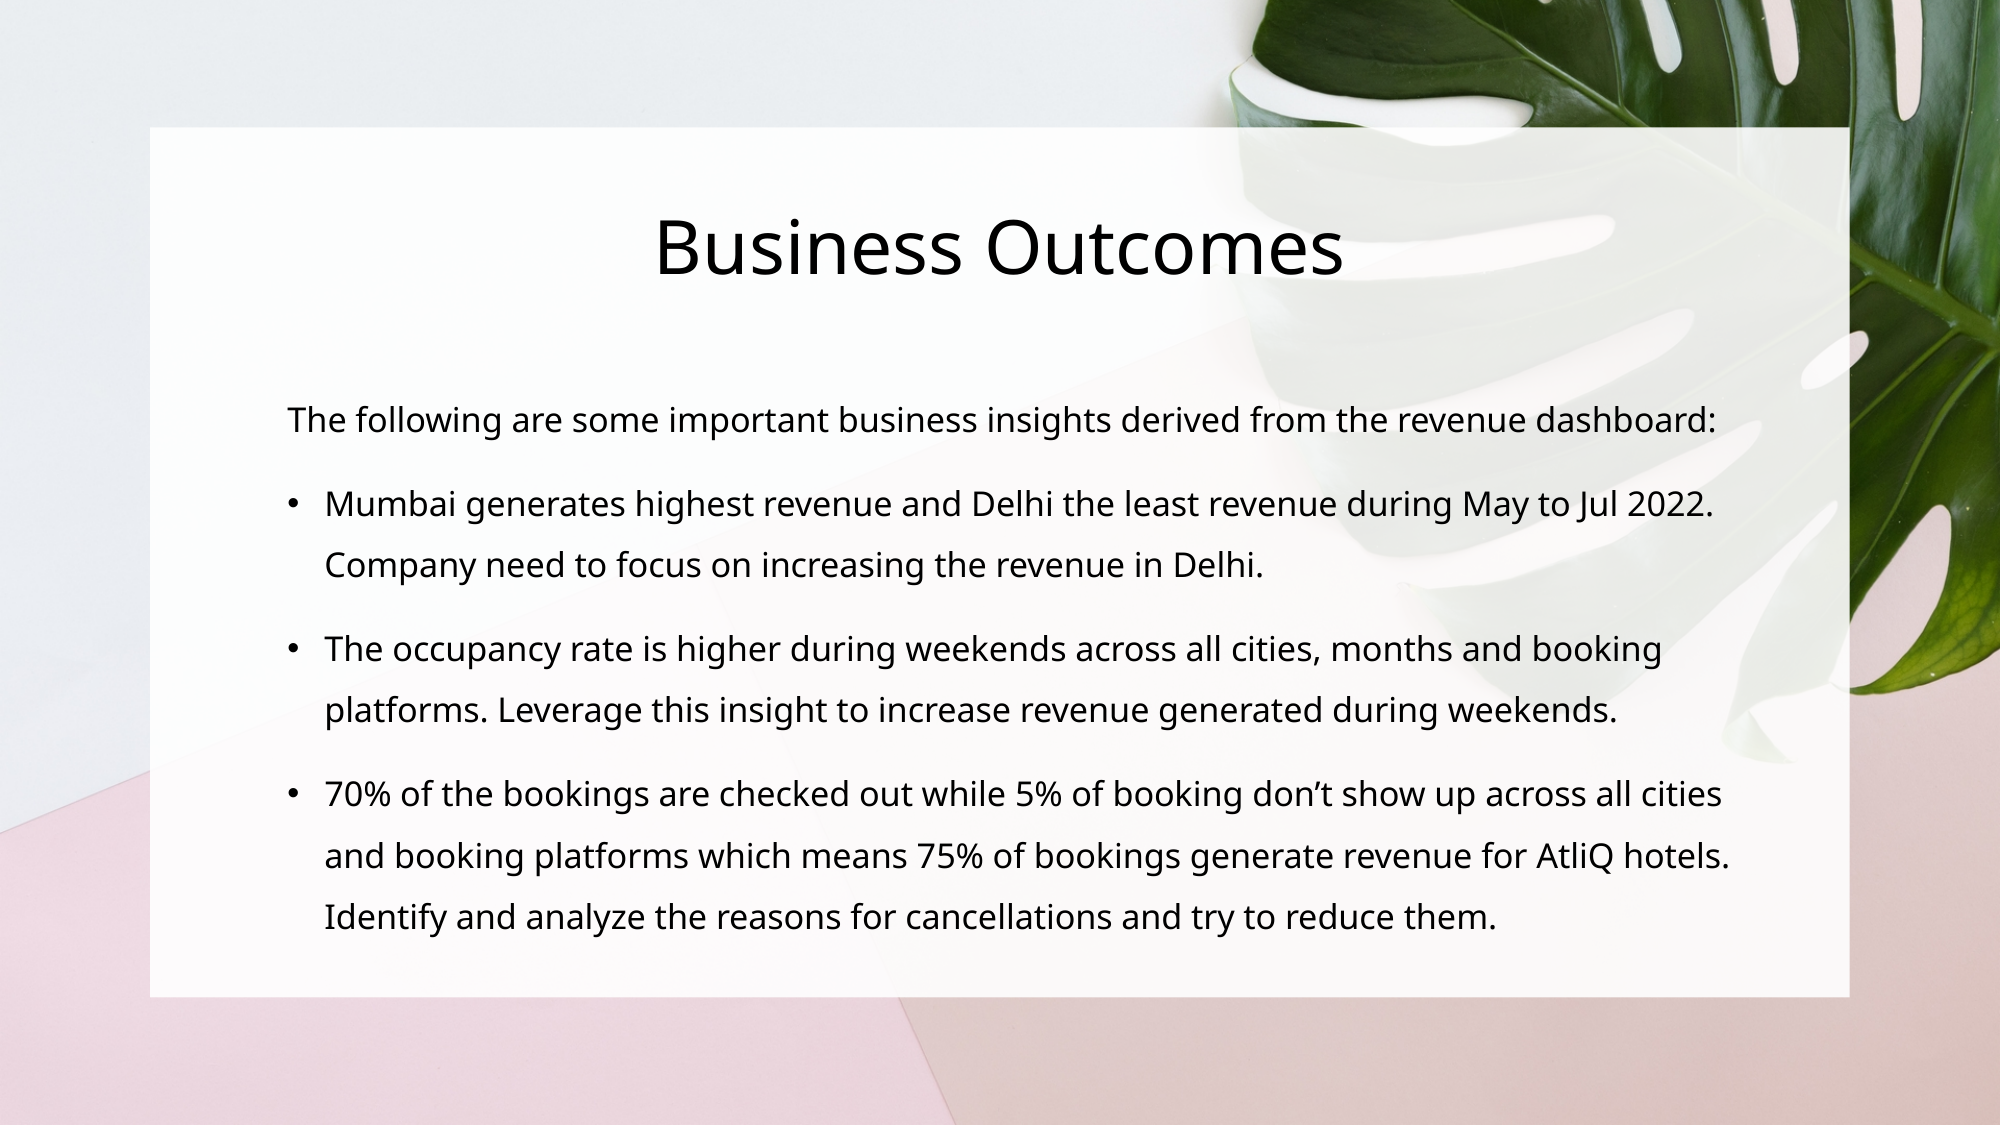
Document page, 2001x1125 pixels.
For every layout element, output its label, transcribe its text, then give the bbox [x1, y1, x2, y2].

picture [0, 0, 2000, 1125]
title Business Outcomes [208, 146, 1792, 299]
list The following are some important business insights derived from the revenue dashboard: Mumbai generates highest revenue and Delhi the least revenue during May to Jul 2022. Company need to focus on increasing the revenue in Delhi. The occupancy rate is higher during weekends across all cities, months and booking platforms. Leverage this insight to increase revenue generated during weekends. 70% of the bookings are checked out while 5% of booking don’t show up across all cities and booking platforms which means 75% of bookings generate revenue for AtliQ hotels. Identify and analyze the reasons for cancellations and try to reduce them. [272, 370, 1771, 952]
